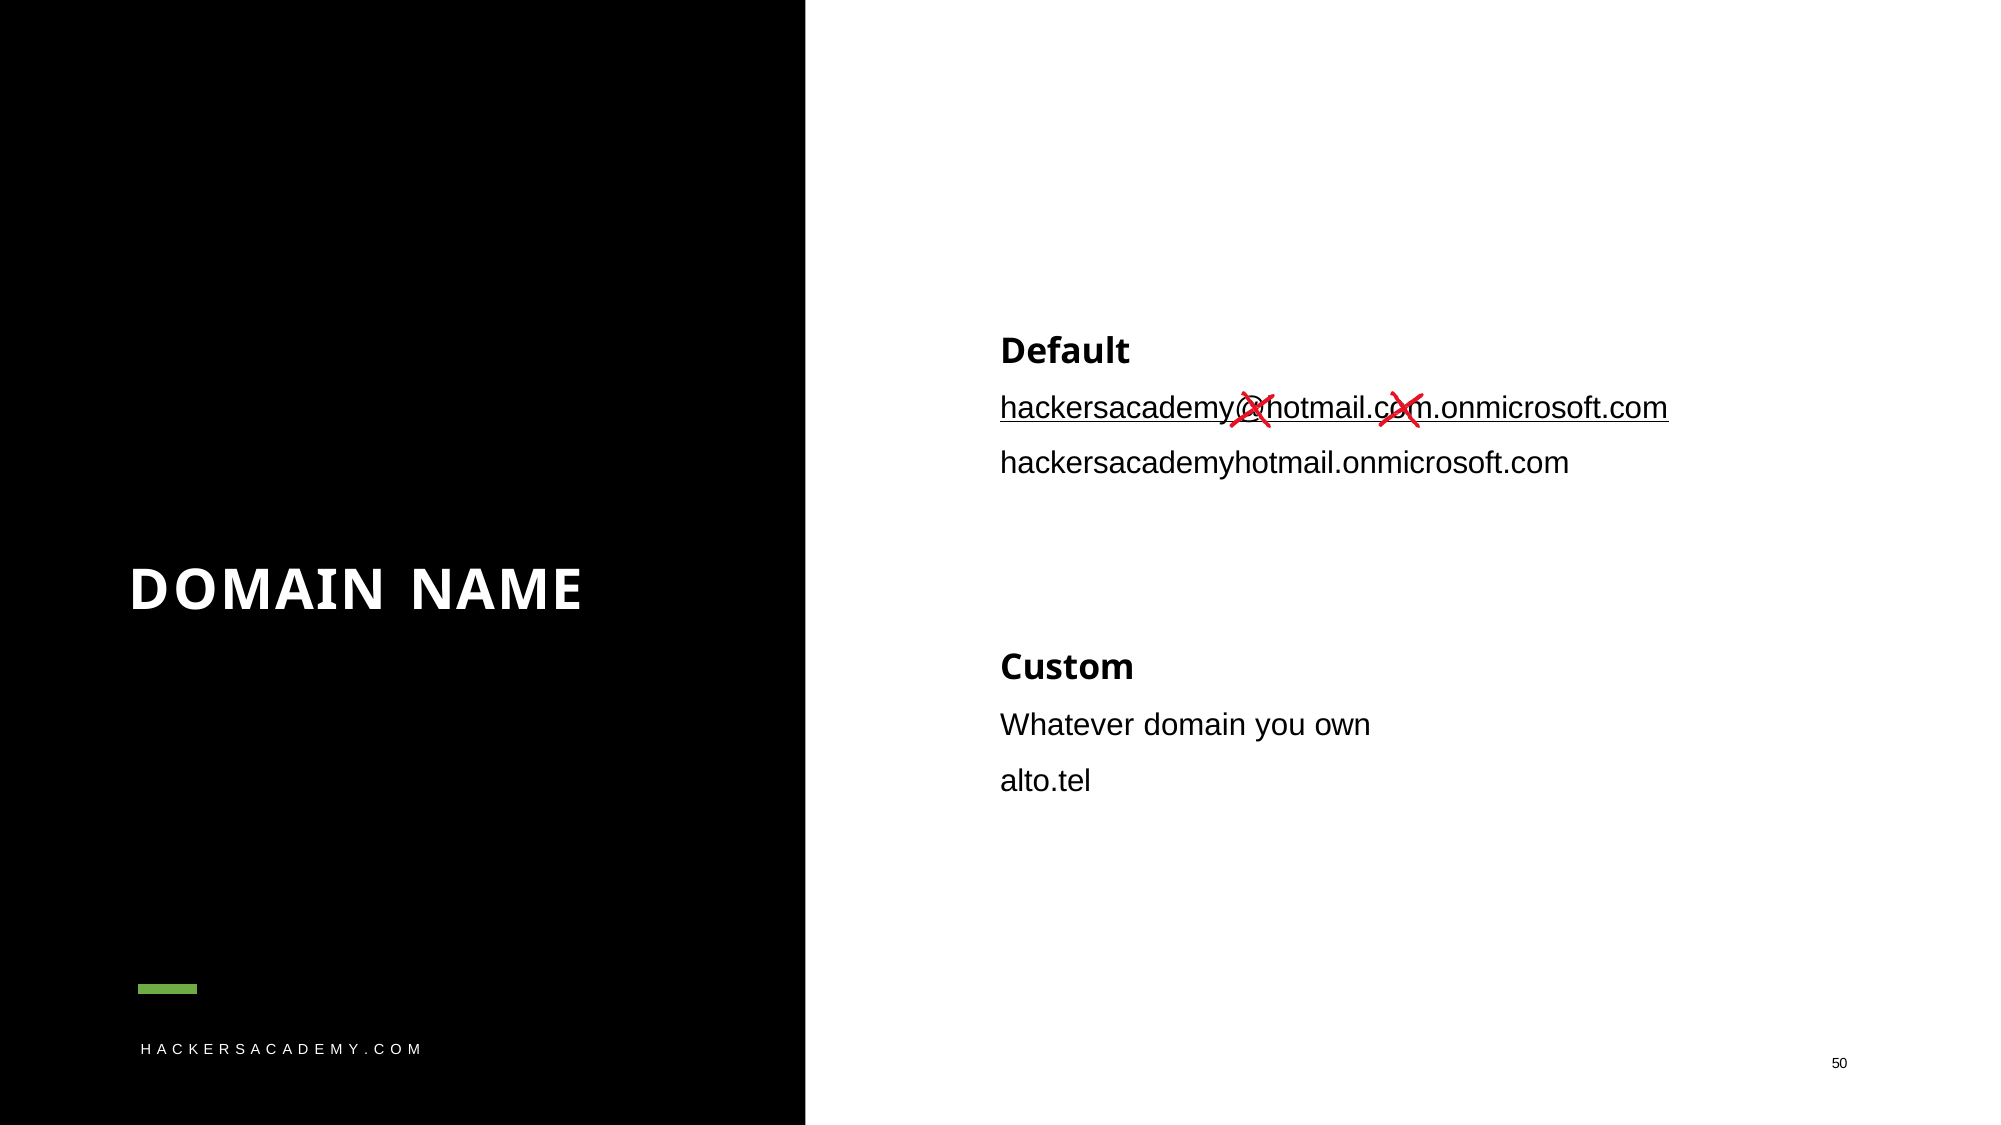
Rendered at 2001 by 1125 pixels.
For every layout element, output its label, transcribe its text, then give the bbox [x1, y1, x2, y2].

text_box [1229, 391, 1275, 428]
text_box Custom Whatever domain you own alto.tel [998, 621, 1372, 798]
text_box DOMAIN NAME [126, 550, 622, 621]
title Default hackersacademy@hotmail.com.onmicrosoft.com hackersacademyhotmail.onmicrosoft.com [998, 306, 1679, 498]
text_box 50 [1829, 1051, 1850, 1072]
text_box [1378, 391, 1424, 428]
text_box H A C K E R S A C A D E M Y . C O M [138, 1038, 426, 1058]
